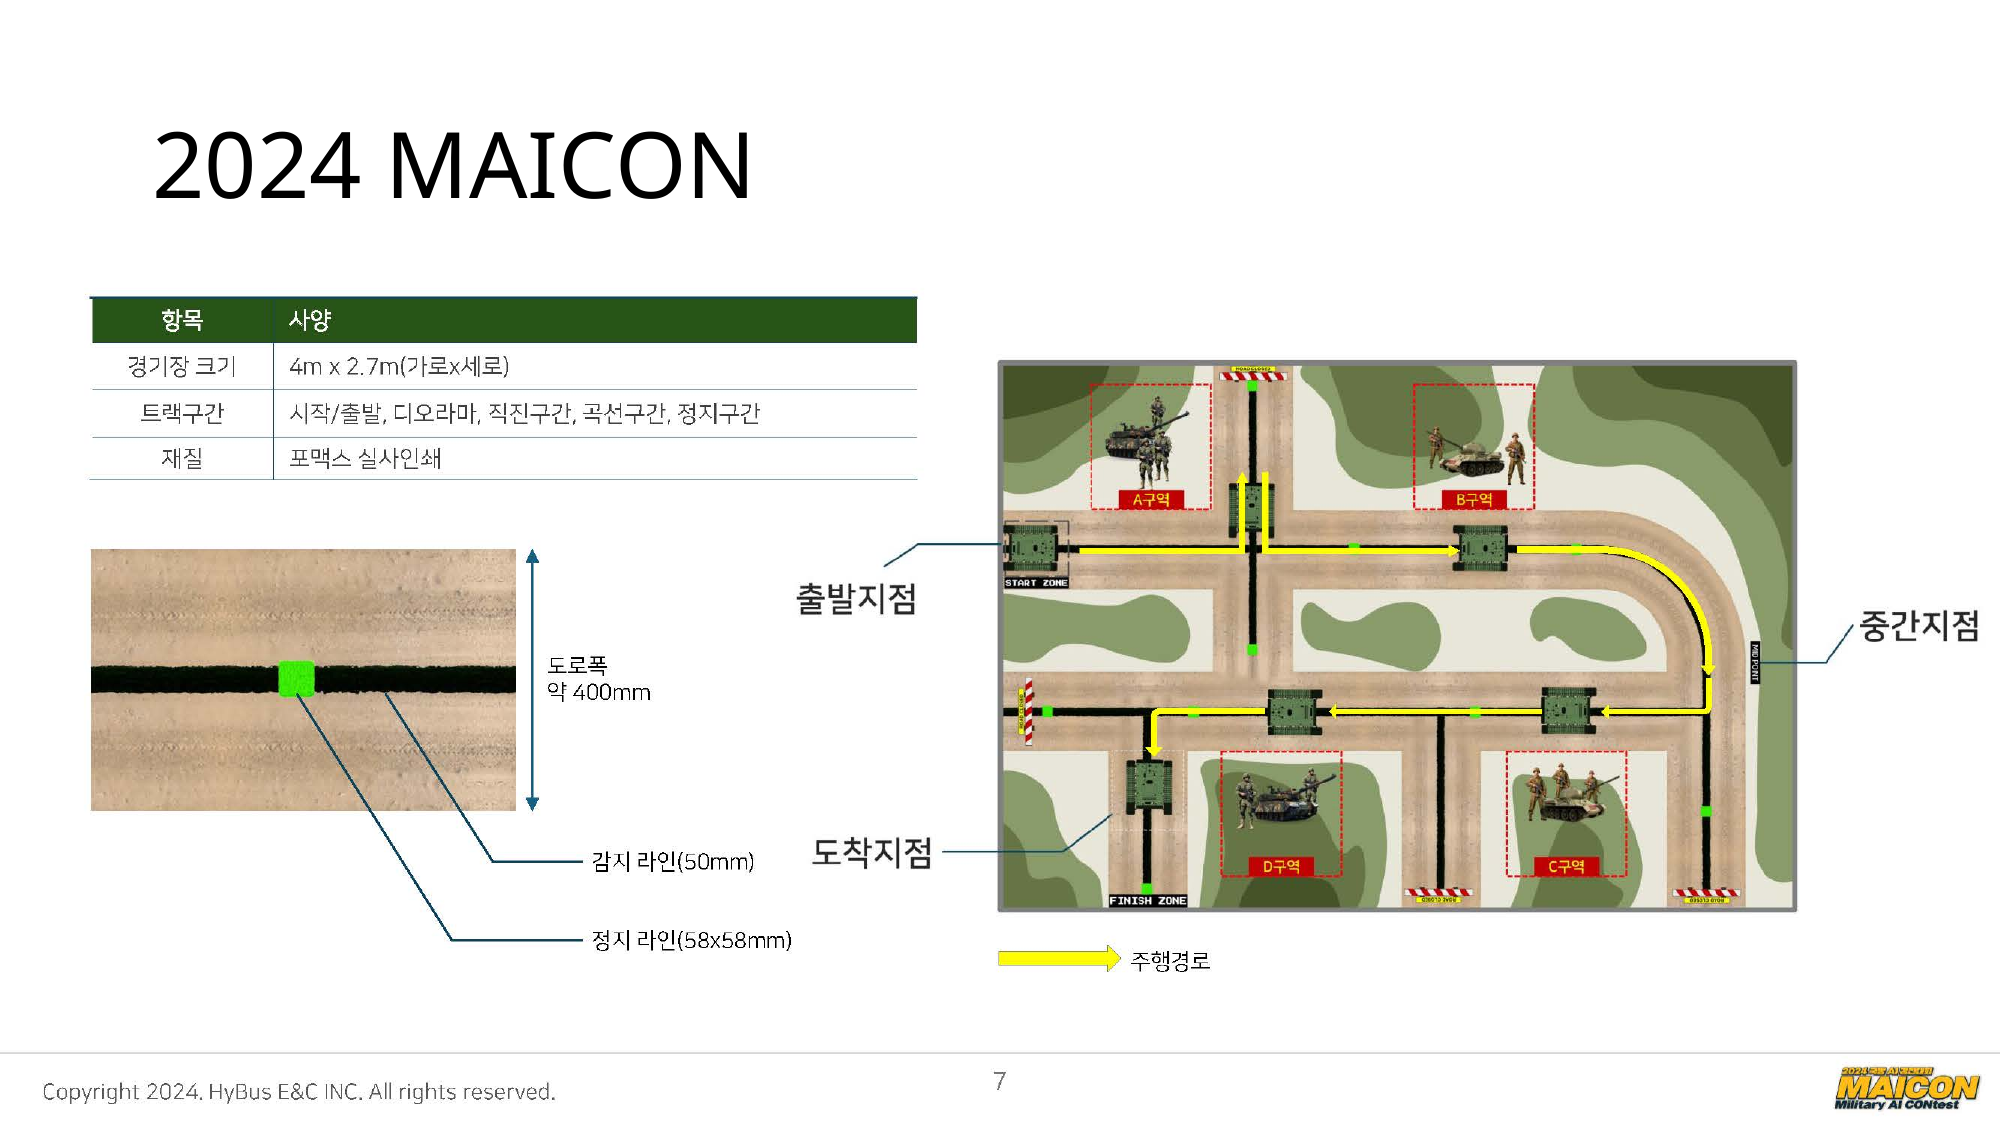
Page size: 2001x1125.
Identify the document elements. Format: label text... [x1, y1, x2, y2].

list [0, 269, 2000, 1125]
title 2024 MAICON [137, 59, 1863, 269]
